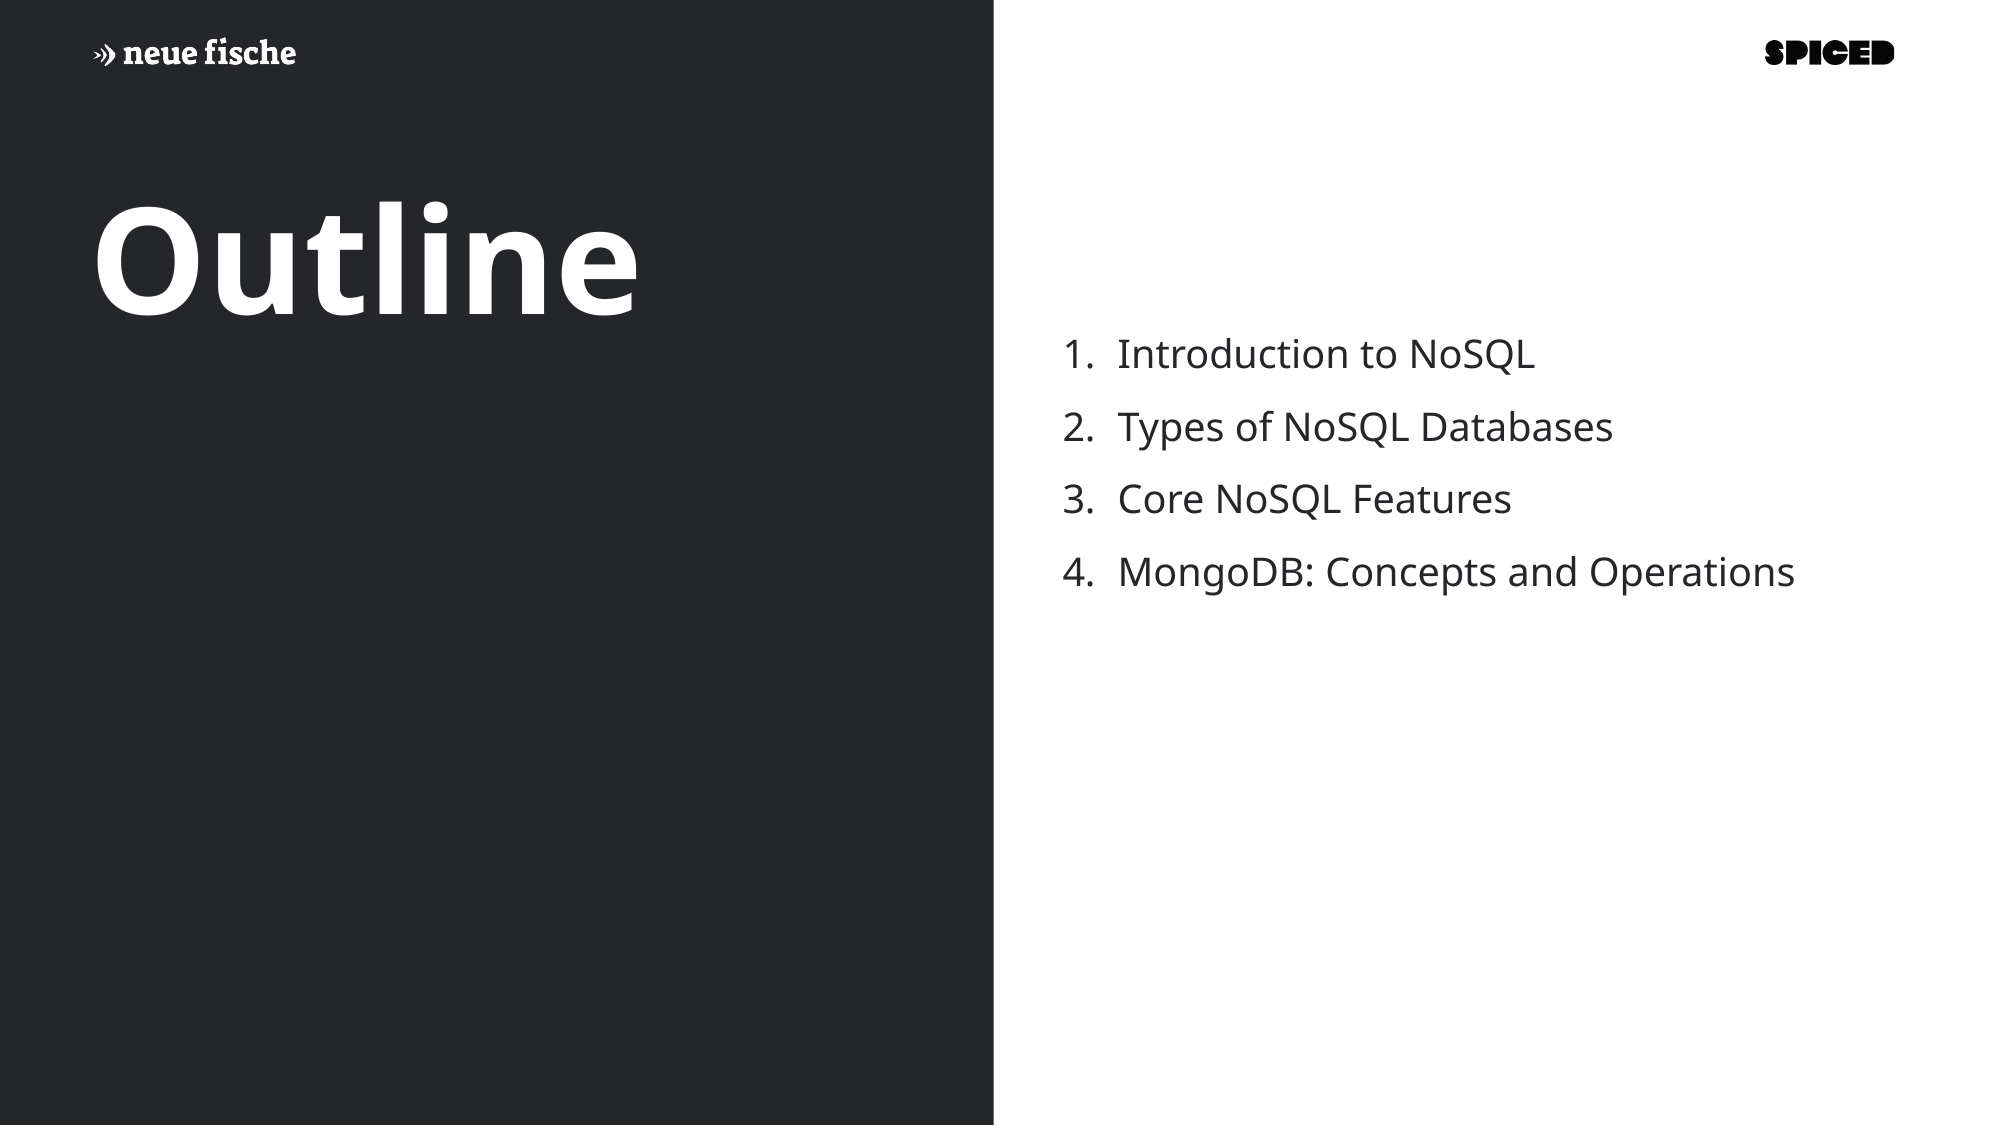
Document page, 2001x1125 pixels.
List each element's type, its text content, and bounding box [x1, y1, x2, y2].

title Outline [69, 146, 933, 375]
picture [1765, 40, 1895, 65]
list Introduction to NoSQL Types of NoSQL Databases Core NoSQL Features MongoDB: Concepts and Operations [1022, 122, 1887, 801]
picture [93, 37, 297, 68]
